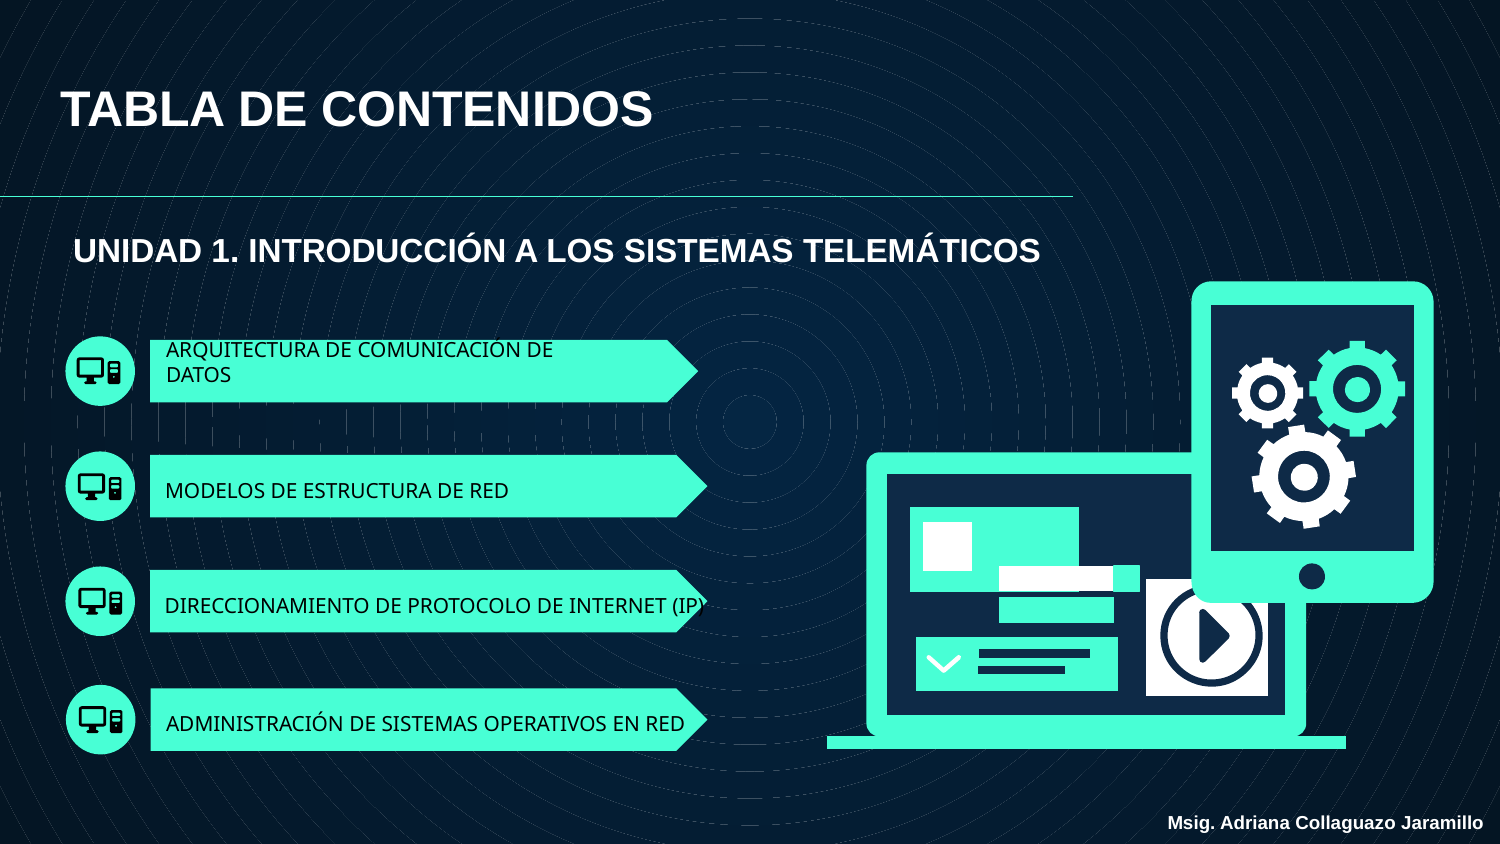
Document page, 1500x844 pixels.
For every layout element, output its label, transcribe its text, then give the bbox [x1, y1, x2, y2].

text_box [1251, 424, 1357, 529]
text_box [978, 665, 1065, 675]
text_box [1160, 588, 1263, 687]
text_box UNIDAD 1. INTRODUCCIÓN A LOS SISTEMAS TELEMÁTICOS [58, 221, 1086, 277]
text_box [922, 521, 972, 571]
text_box [887, 498, 1286, 715]
text_box [1309, 340, 1406, 437]
text_box [1191, 281, 1434, 603]
text_box [970, 637, 1118, 692]
title MODELOS DE ESTRUCTURA DE RED [150, 454, 644, 518]
text_box [978, 649, 1091, 658]
title ARQUITECTURA DE COMUNICACIÓN DE DATOS [151, 339, 637, 403]
text_box [65, 336, 136, 406]
text_box [1232, 357, 1304, 429]
text_box [1298, 563, 1325, 590]
text_box [1145, 579, 1268, 697]
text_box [76, 357, 121, 385]
text_box [65, 684, 136, 755]
text_box [1210, 304, 1415, 552]
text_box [77, 473, 122, 501]
text_box [926, 654, 961, 673]
text_box [637, 339, 699, 403]
text_box [866, 452, 1307, 735]
text_box [998, 597, 1115, 623]
text_box [826, 735, 1346, 750]
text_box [78, 587, 123, 615]
text_box Msig. Adriana Collaguazo Jaramillo [1046, 803, 1499, 841]
title DIRECCIONAMIENTO DE PROTOCOLO DE INTERNET (IP) [149, 569, 732, 633]
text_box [78, 705, 123, 734]
text_box [65, 451, 136, 521]
text_box [998, 565, 1114, 592]
text_box [644, 454, 708, 518]
text_box ADMINISTRACIÓN DE SISTEMAS OPERATIVOS EN RED [151, 688, 708, 752]
text_box [910, 506, 1079, 593]
text_box [1199, 608, 1230, 663]
title TABLA DE CONTENIDOS [45, 41, 1457, 171]
text_box [65, 566, 136, 637]
text_box [1114, 565, 1140, 592]
text_box [916, 637, 970, 692]
text_box [887, 473, 1191, 498]
